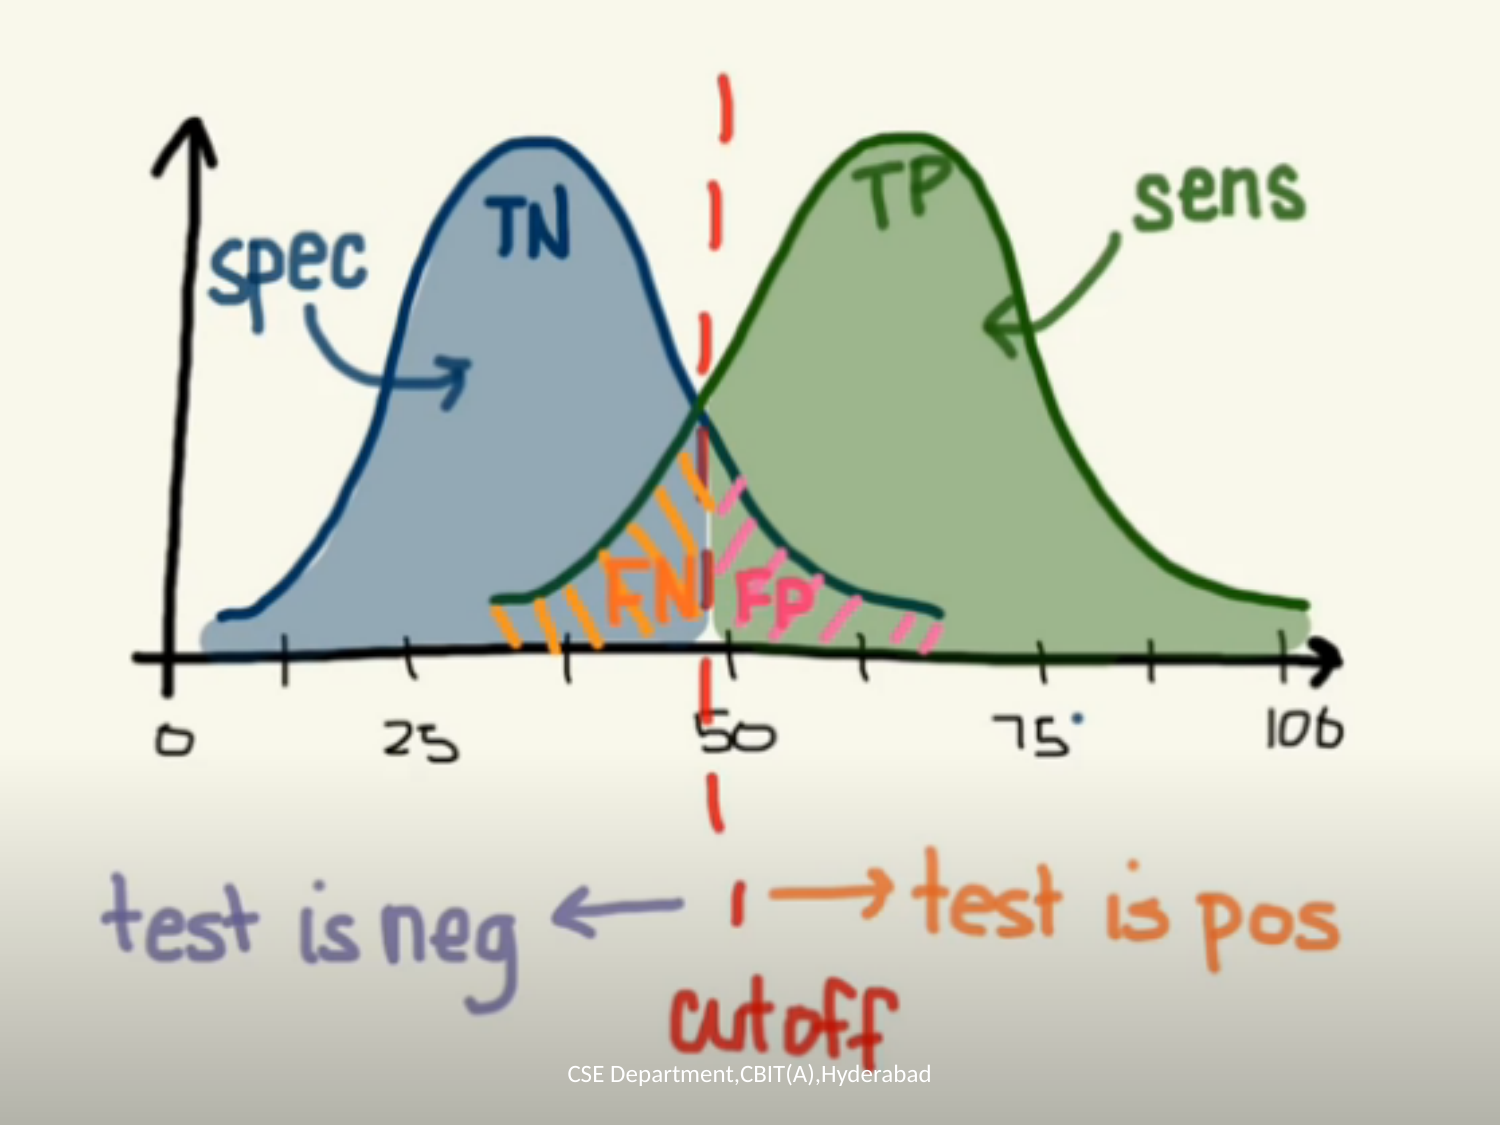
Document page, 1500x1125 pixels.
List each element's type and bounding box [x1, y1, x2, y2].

list [0, 0, 1500, 1125]
